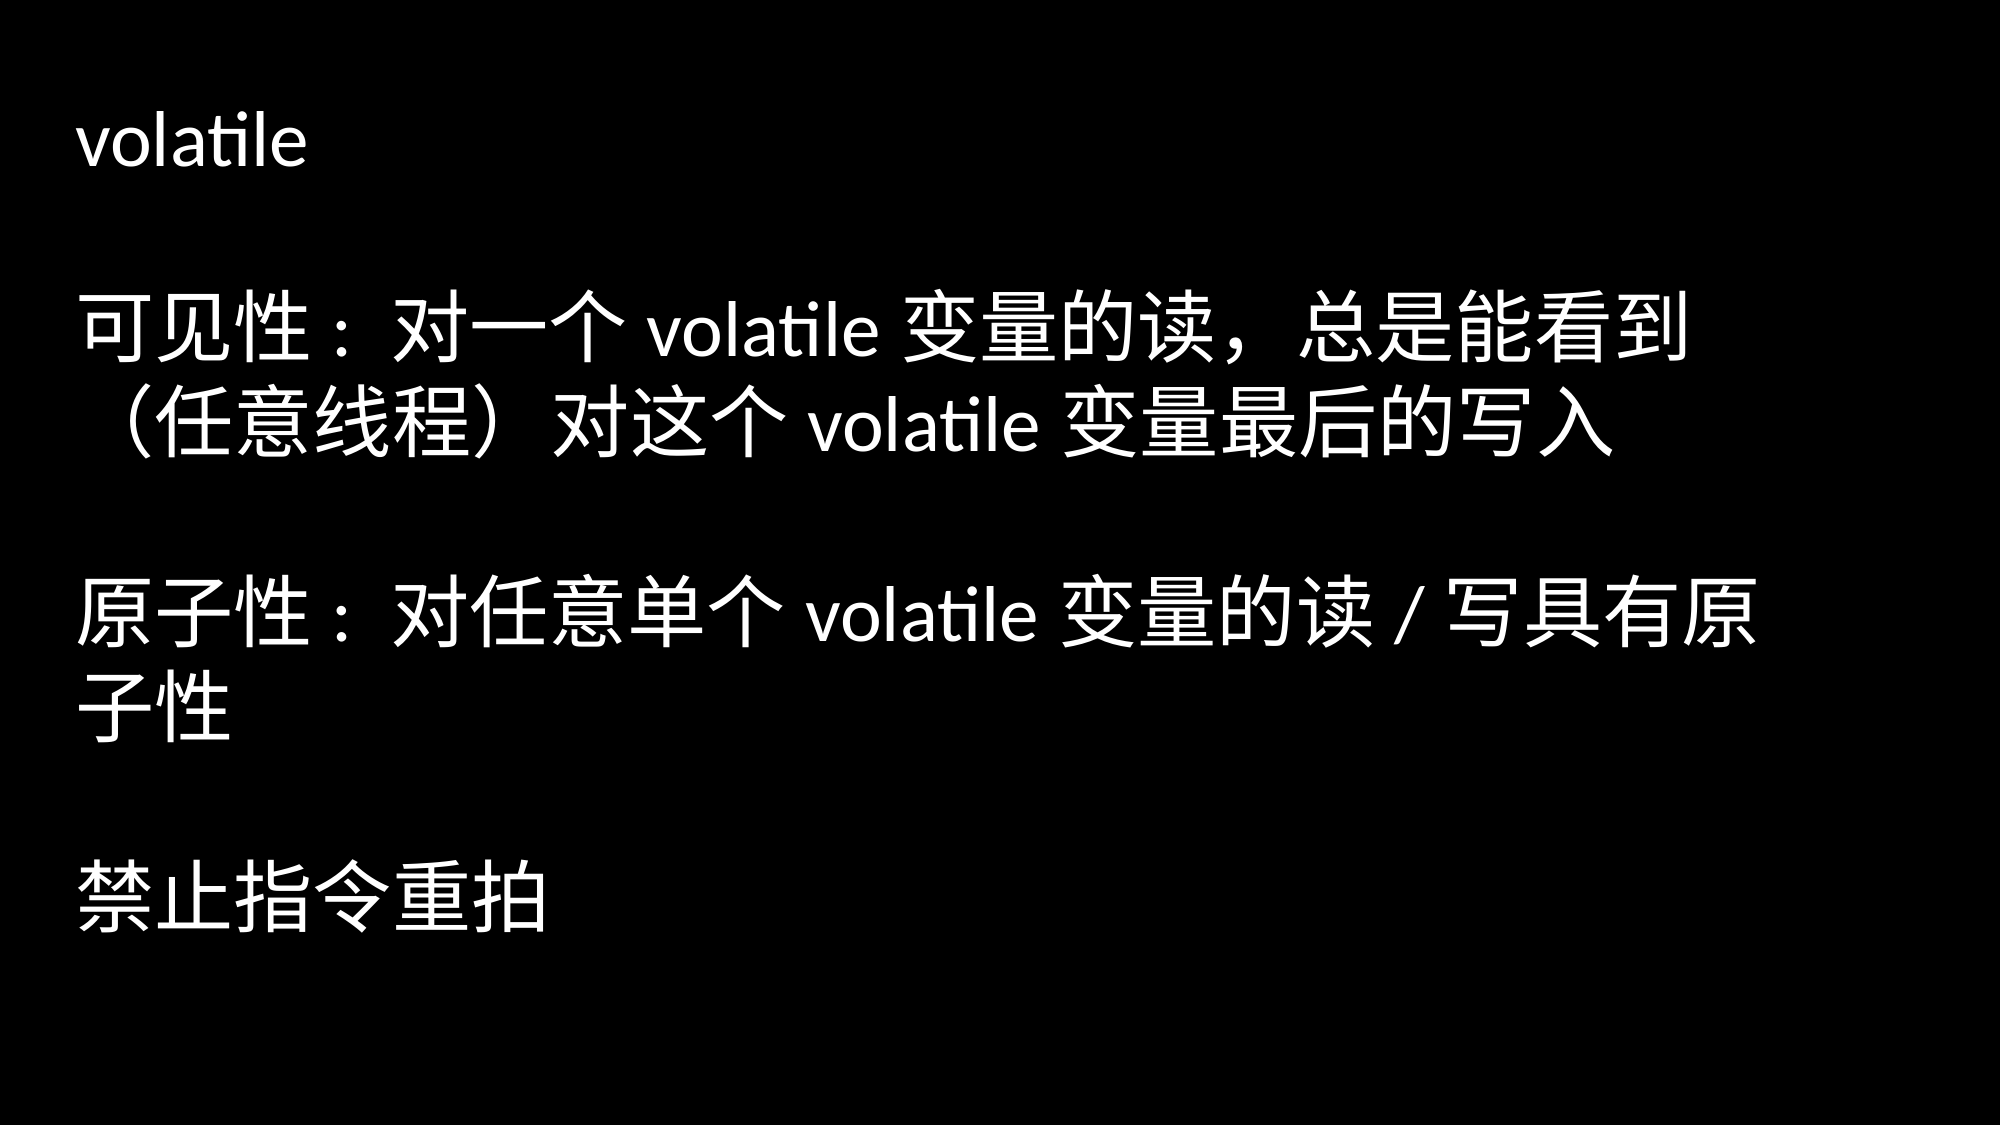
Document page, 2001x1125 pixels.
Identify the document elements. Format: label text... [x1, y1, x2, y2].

text_box volatile 可见性: 对一个volatile变量的读，总是能看到（任意线程）对这个volatile变量最后的写入 原子性: 对任意单个volatile变量的读/写具有原子性 禁止指令重拍 [60, 79, 1784, 950]
